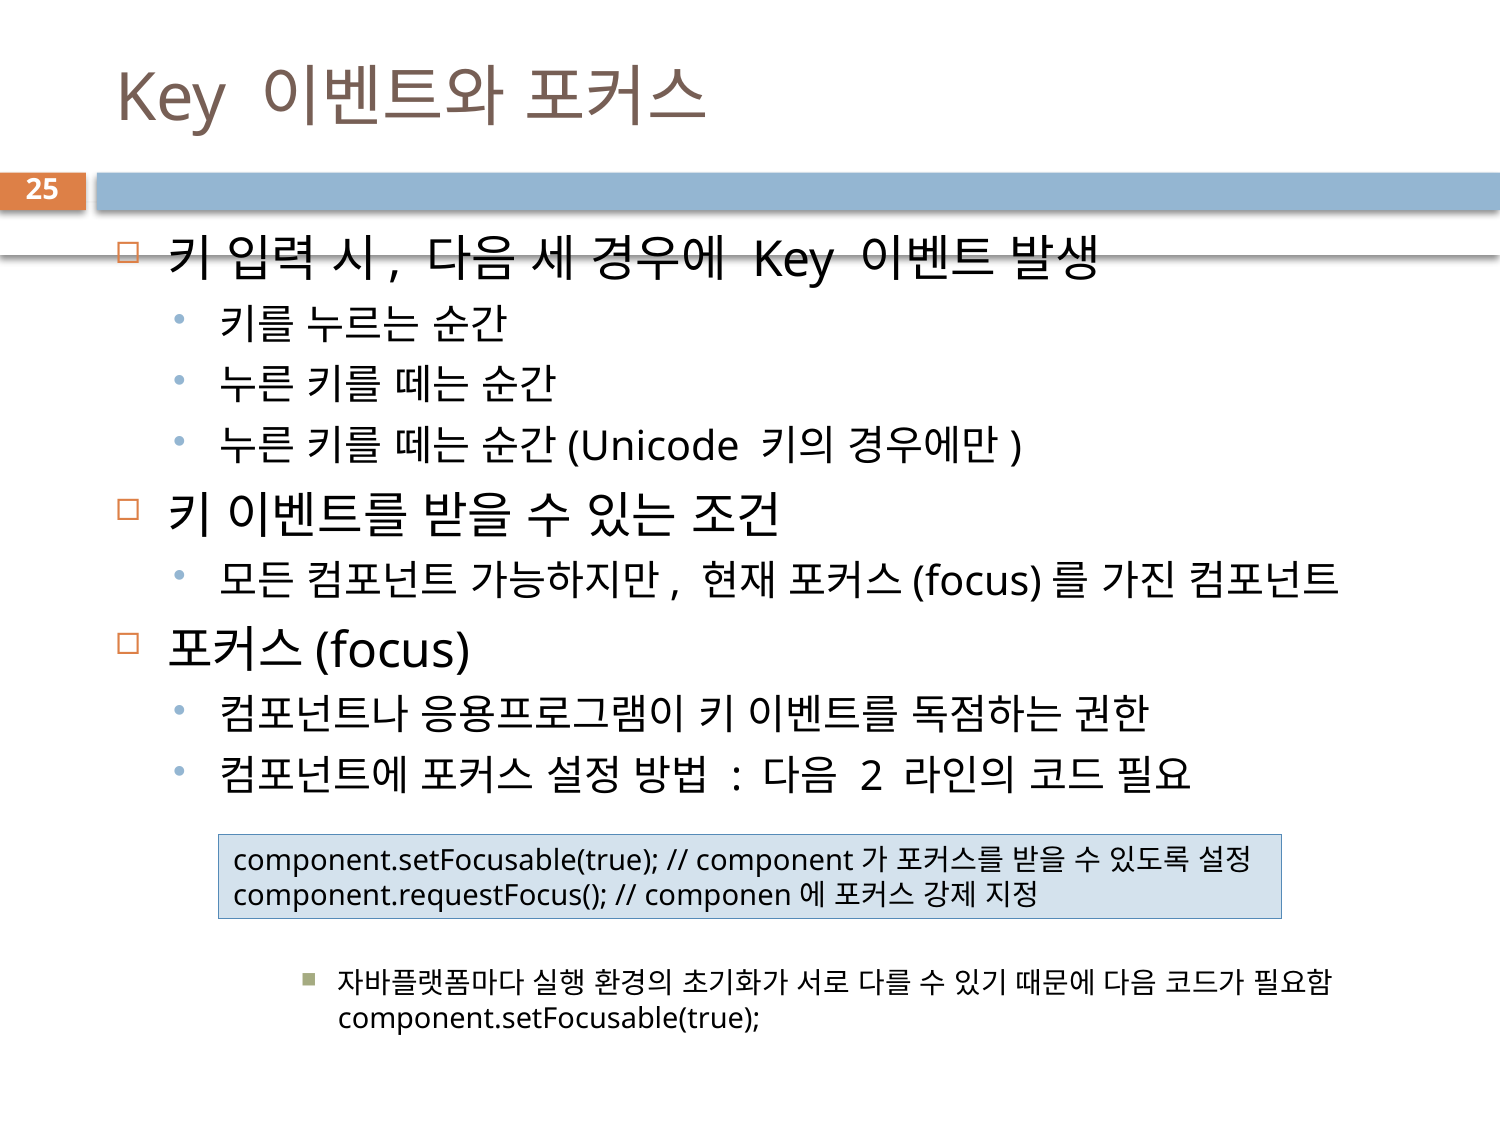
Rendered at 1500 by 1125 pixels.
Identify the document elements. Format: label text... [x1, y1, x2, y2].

list 키 입력 시, 다음 세 경우에 Key 이벤트 발생 키를 누르는 순간 누른 키를 떼는 순간 누른 키를 떼는 순간(Unicode 키의 경우에만) 키 이벤트를 받을 수 있는 조건 모든 컴포넌트 가능하지만, 현재 포커스(focus)를 가진 컴포넌트 포커스(focus) 컴포넌트나 응용프로그램이 키 이벤트를 독점하는 권한 컴포넌트에 포커스 설정 방법 : 다음 2 라인의 코드 필요 자바플랫폼마다 실행 환경의 초기화가 서로 다를 수 있기 때문에 다음 코드가 필요함component.setFocusable(true); [100, 219, 1438, 1047]
text_box component.setFocusable(true); // component가 포커스를 받을 수 있도록 설정 component.requestFocus(); // componen에 포커스 강제 지정 [218, 834, 1282, 919]
slide_number 25 [0, 170, 87, 211]
title Key 이벤트와 포커스 [100, 37, 1438, 149]
